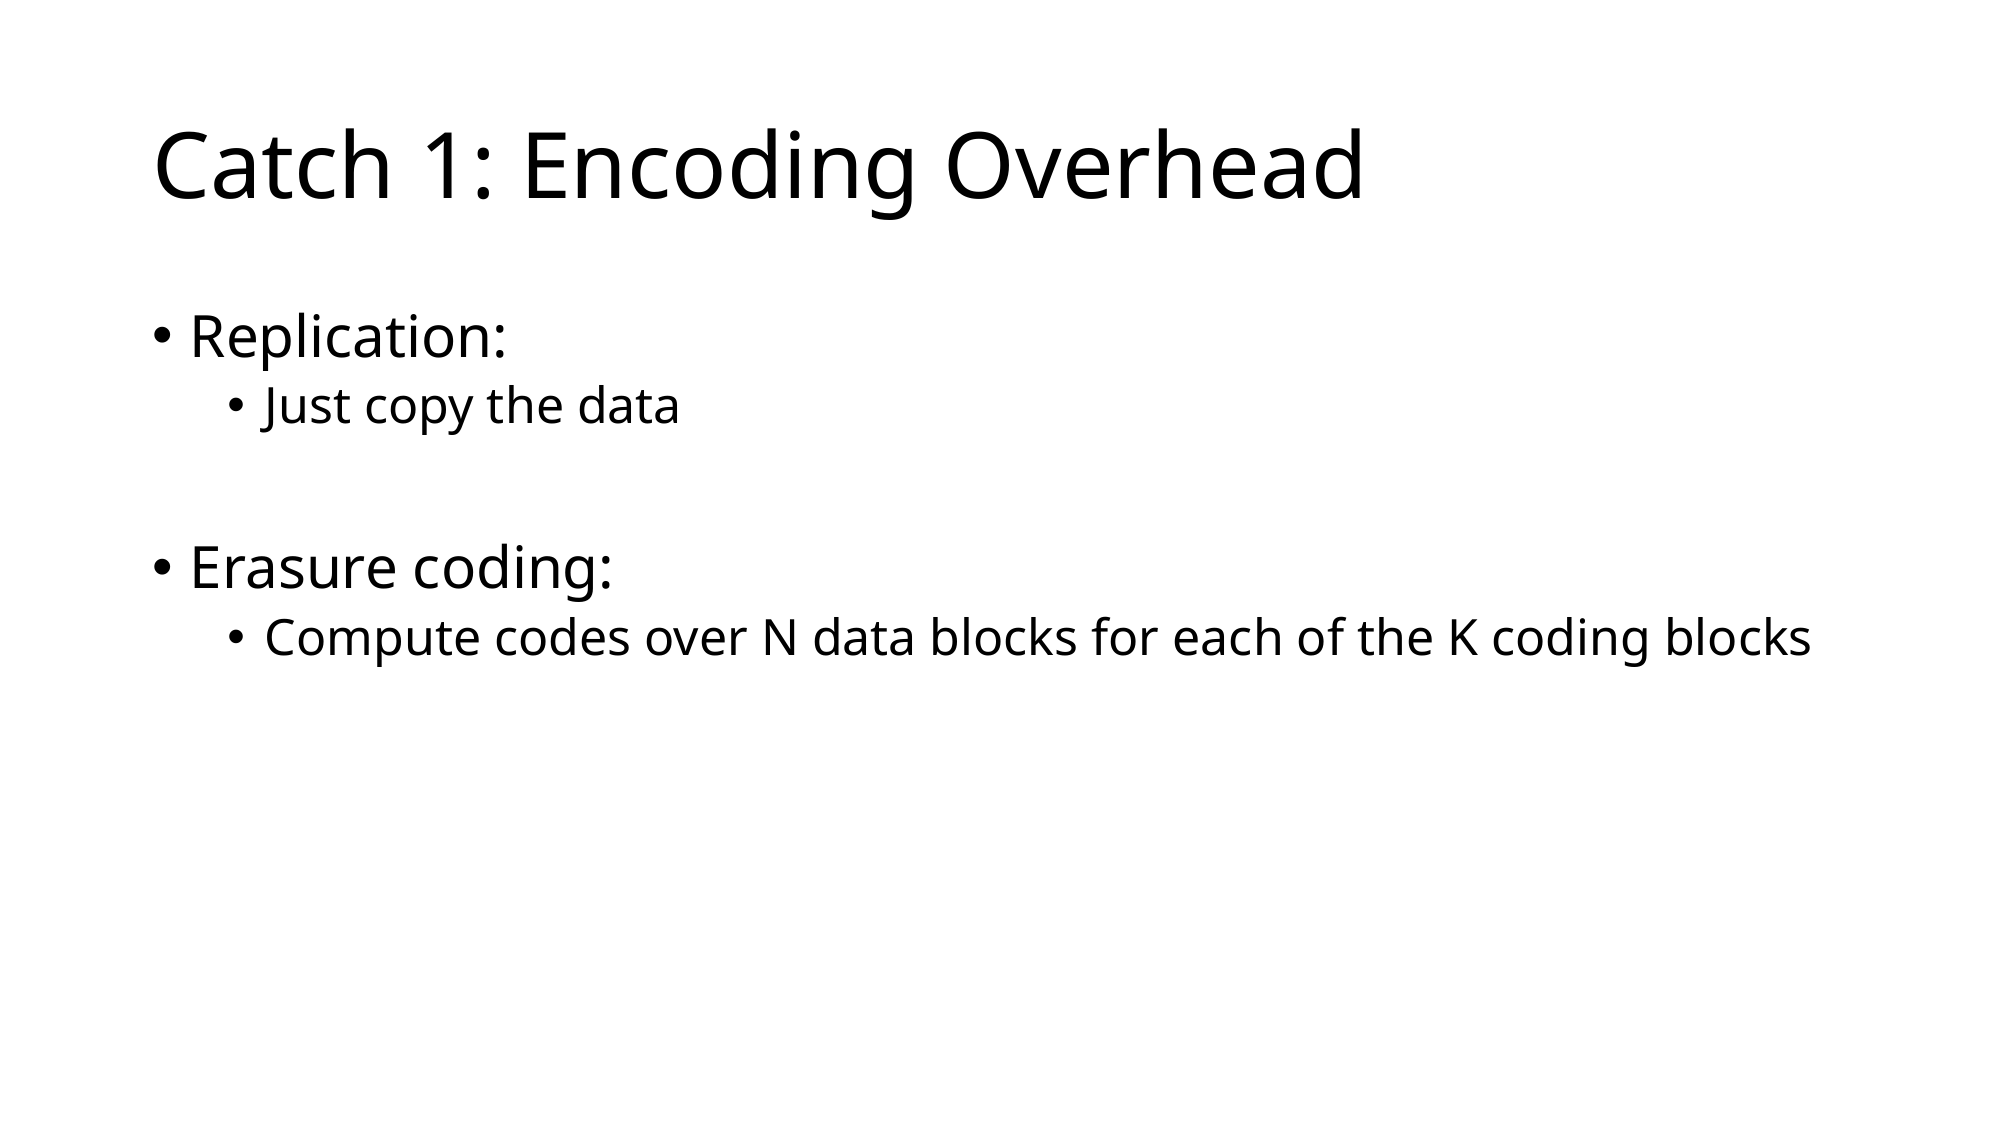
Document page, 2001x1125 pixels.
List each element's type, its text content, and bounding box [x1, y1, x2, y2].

title Catch 1: Encoding Overhead [137, 59, 1863, 278]
list Replication: Just copy the data Erasure coding: Compute codes over N data blocks for each of the K coding blocks [137, 299, 1863, 1014]
